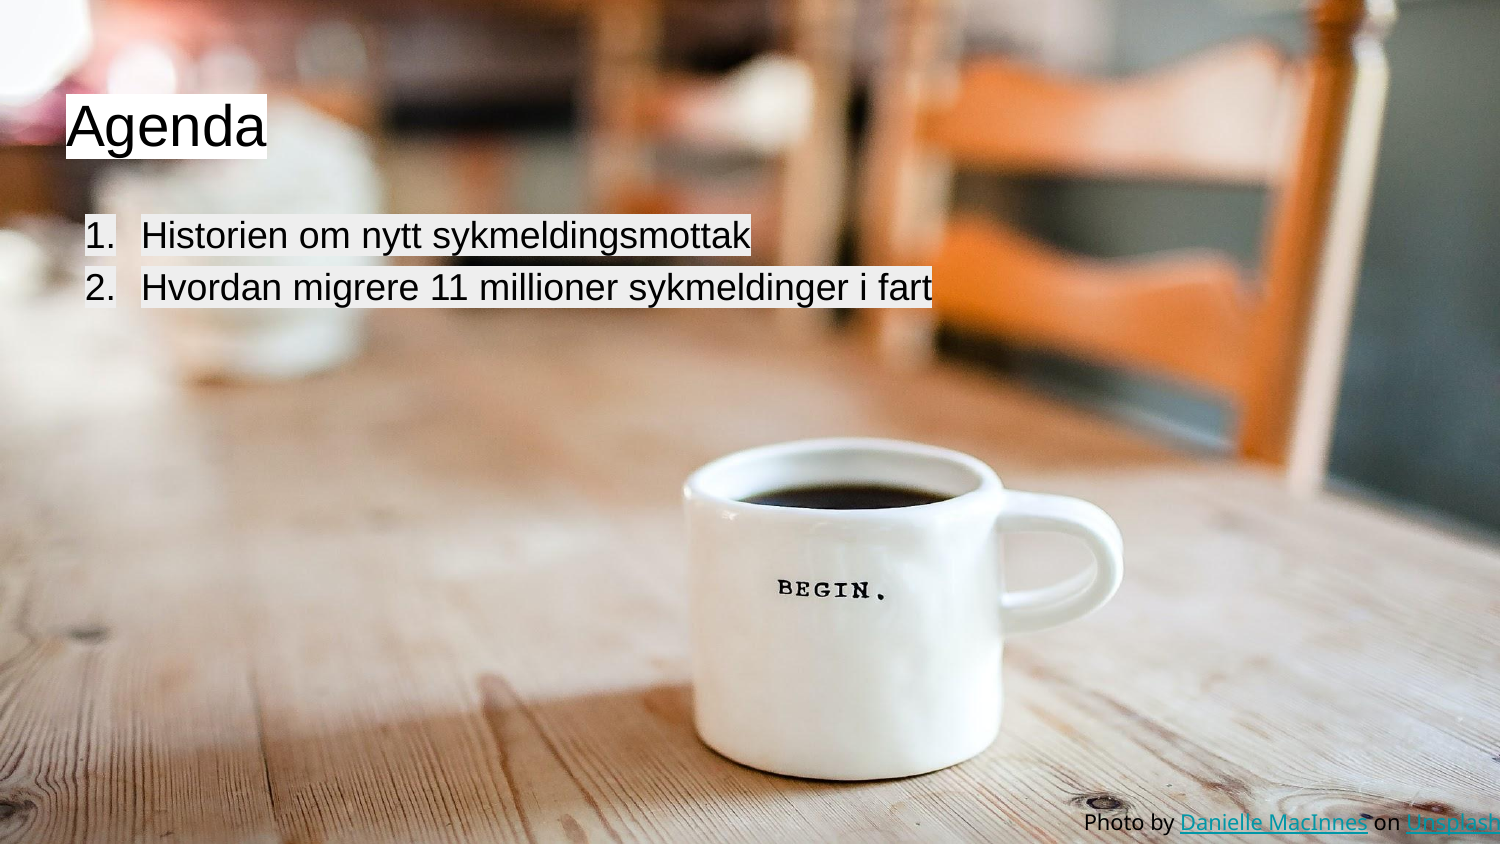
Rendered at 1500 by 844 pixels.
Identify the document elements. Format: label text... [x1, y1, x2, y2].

title Agenda [51, 72, 1449, 167]
text_box Photo by Danielle MacInnes on Unsplash [1068, 793, 1500, 826]
list Historien om nytt sykmeldingsmottak Hvordan migrere 11 millioner sykmeldinger i fart [51, 189, 1449, 750]
picture [0, 0, 1500, 844]
